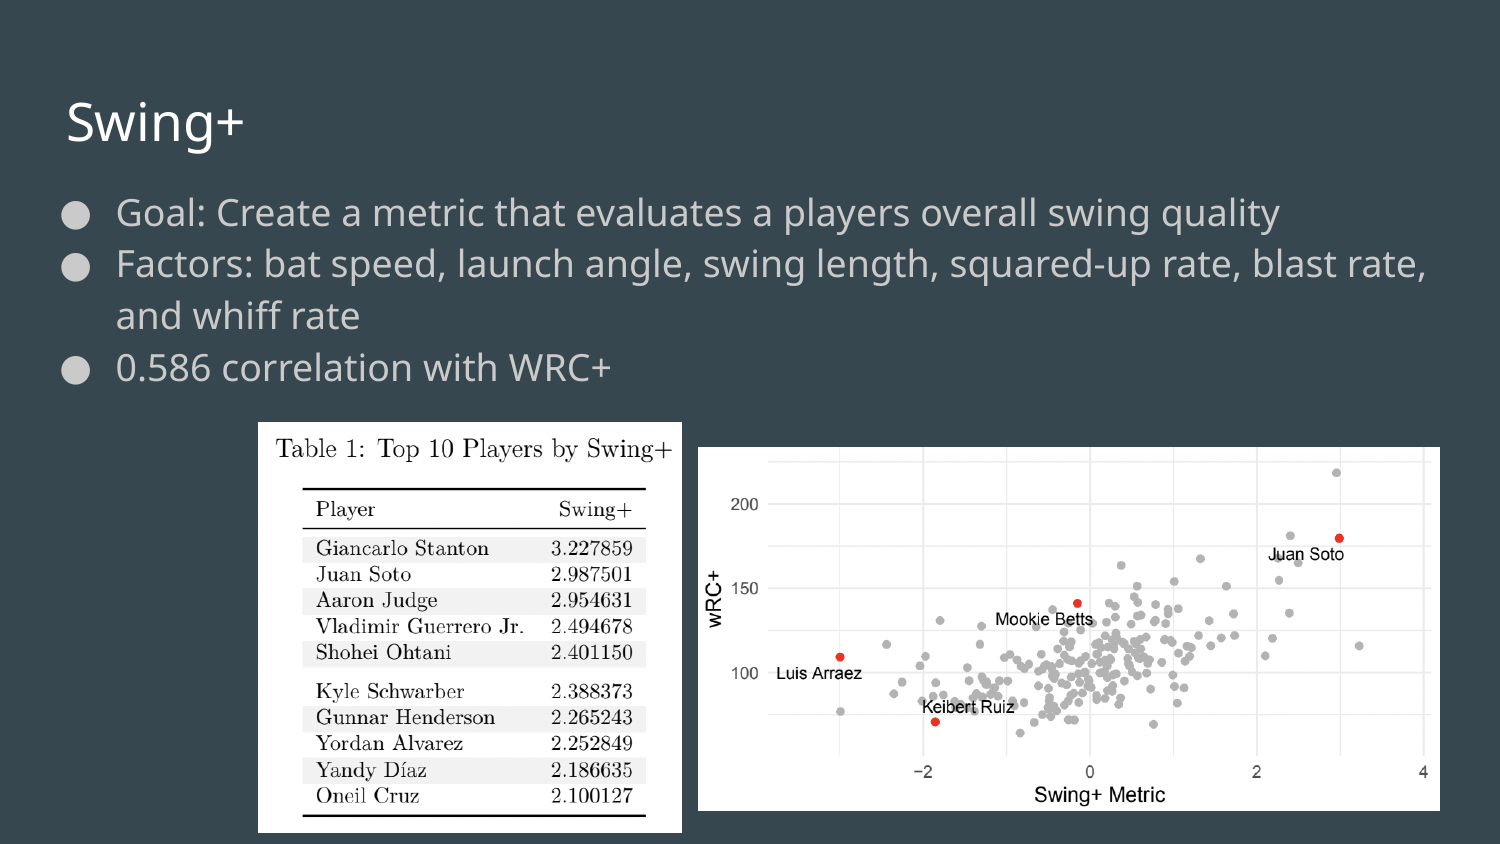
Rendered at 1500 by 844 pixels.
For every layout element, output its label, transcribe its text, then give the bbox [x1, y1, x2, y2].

picture [698, 447, 1440, 811]
title Swing+ [51, 72, 1449, 166]
list Goal: Create a metric that evaluates a players overall swing quality Factors: bat speed, launch angle, swing length, squared-up rate, blast rate, and whiff rate 0.586 correlation with WRC+ [25, 166, 1475, 728]
picture [257, 422, 683, 834]
